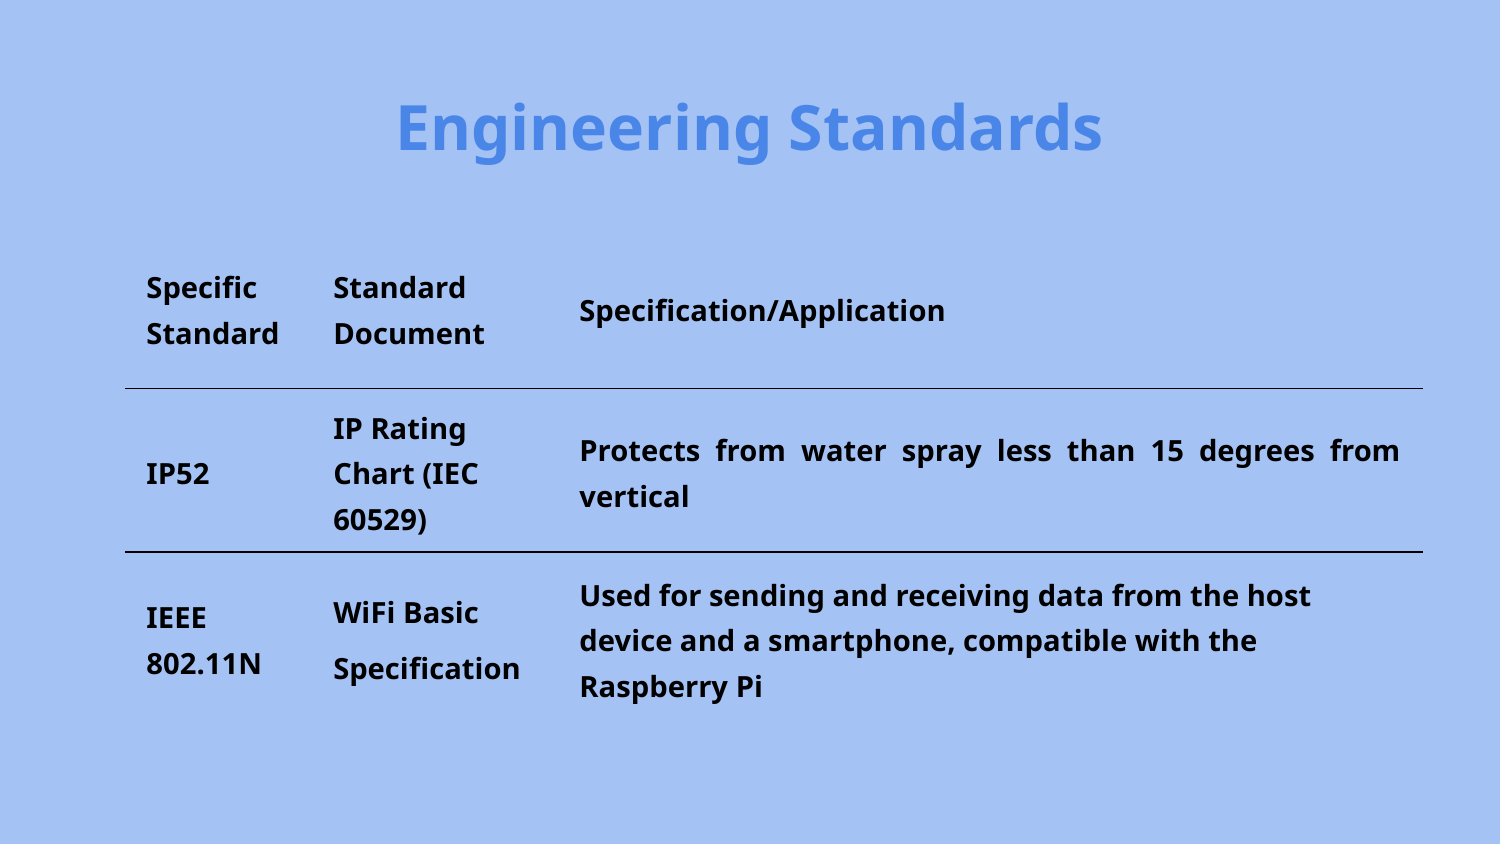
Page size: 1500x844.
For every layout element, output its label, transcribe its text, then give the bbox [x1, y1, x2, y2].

table_cell IP52 [125, 389, 312, 551]
table_header Specification/Application [558, 226, 1423, 388]
table_header Standard Document [312, 226, 558, 388]
table_cell IP Rating Chart (IEC 60529) [312, 389, 558, 551]
table_cell IEEE 802.11N [125, 553, 312, 723]
table_cell Used for sending and receiving data from the host device and a smartphone, compatible with the Raspberry Pi [558, 553, 1423, 723]
title Engineering Standards [51, 72, 1449, 167]
table_header Specific Standard [125, 226, 312, 388]
table_cell Protects from water spray less than 15 degrees from vertical [558, 389, 1423, 551]
table_cell WiFi Basic Specification [312, 553, 558, 723]
